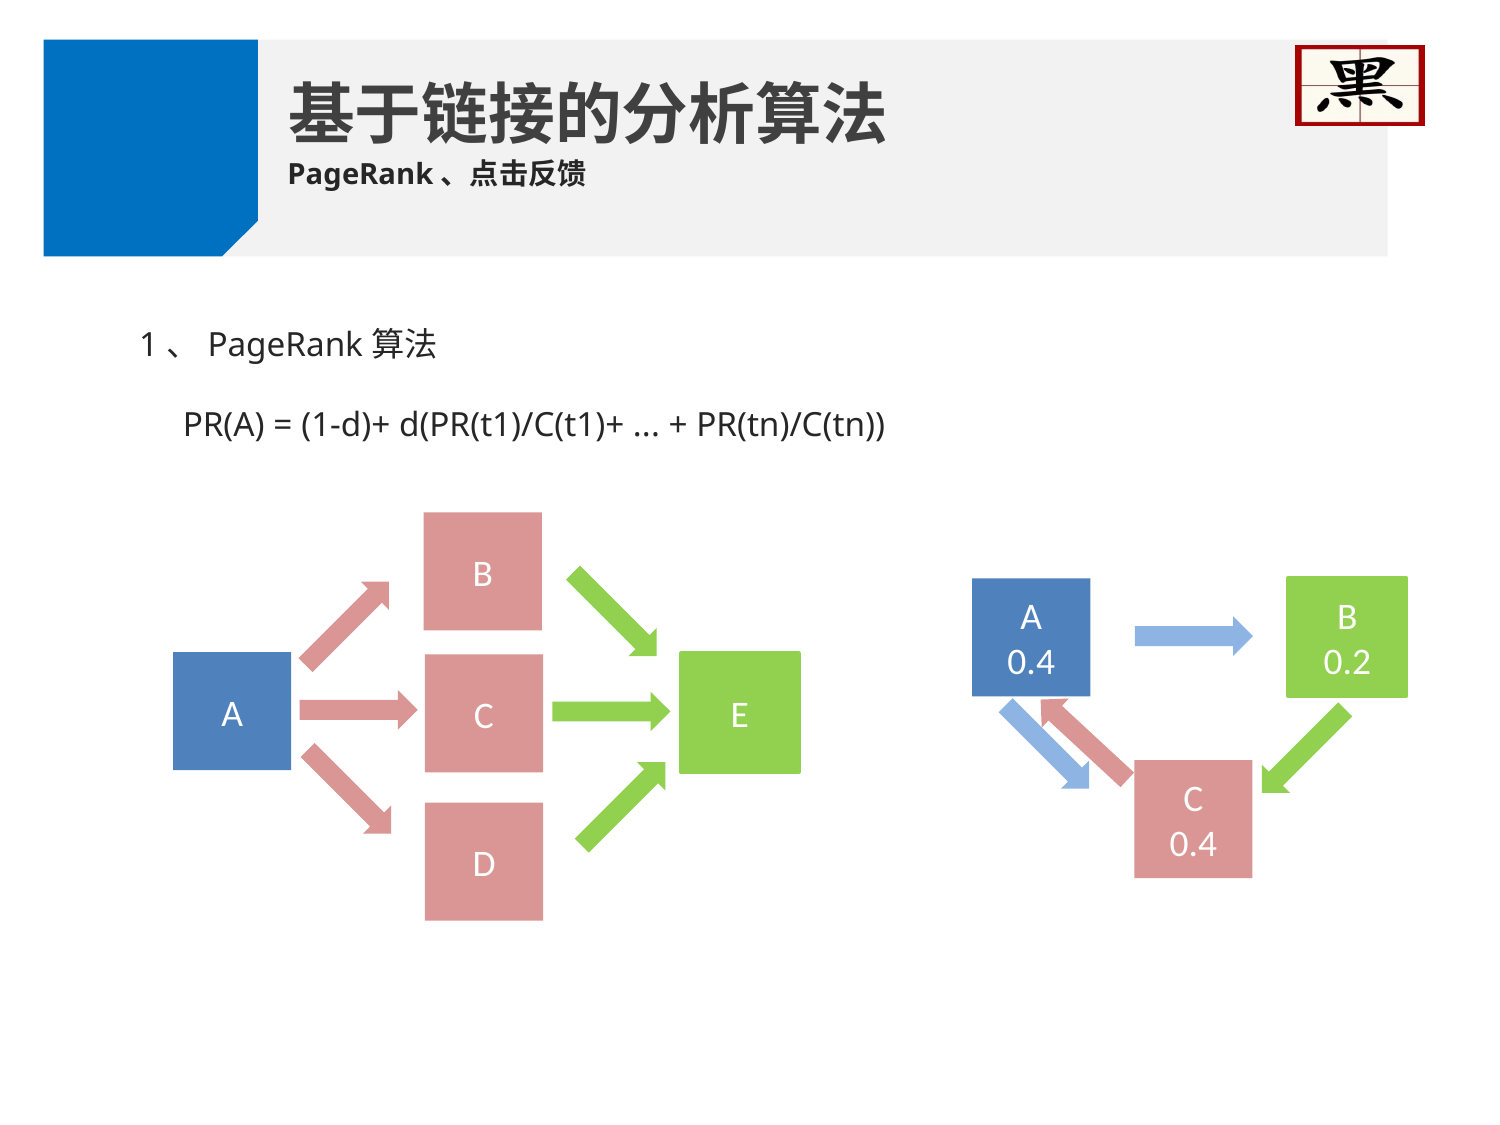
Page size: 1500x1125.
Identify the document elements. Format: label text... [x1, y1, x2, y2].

text_box B 0.2 [1286, 576, 1408, 698]
text_box 基于链接的分析算法 [273, 24, 1371, 159]
text_box [572, 760, 668, 855]
text_box A [171, 650, 293, 772]
text_box D [423, 801, 545, 923]
text_box [1132, 614, 1256, 658]
text_box 1、PageRank算法 PR(A) = (1-d)+ d(PR(t1)/C(t1)+ ... + PR(tn)/C(tn)) [122, 314, 1289, 533]
text_box B [422, 510, 544, 632]
text_box [996, 696, 1092, 791]
text_box A 0.4 [970, 576, 1092, 698]
text_box C 0.4 [1132, 758, 1254, 880]
text_box C [423, 652, 545, 775]
text_box PageRank、点击反馈 [272, 147, 1369, 198]
text_box [563, 563, 659, 659]
text_box [297, 688, 420, 732]
text_box [1038, 696, 1132, 790]
picture [1371, 45, 1425, 126]
text_box [550, 689, 673, 734]
text_box [1259, 700, 1355, 795]
text_box E [679, 651, 801, 774]
text_box [296, 579, 392, 675]
text_box [298, 740, 394, 836]
